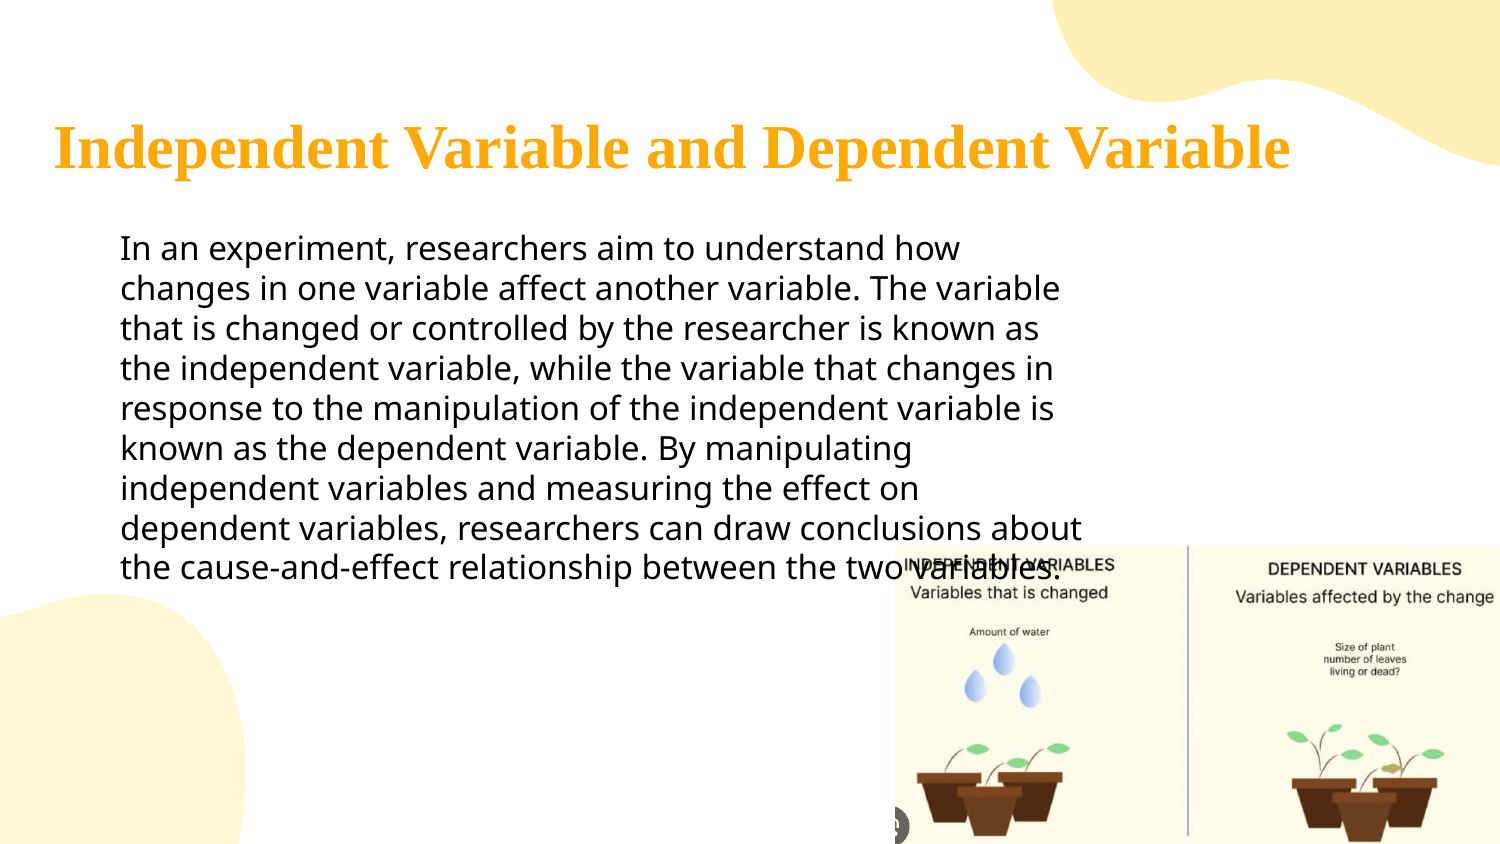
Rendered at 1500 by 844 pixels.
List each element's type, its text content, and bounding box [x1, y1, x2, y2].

text_box In an experiment, researchers aim to understand how changes in one variable affect another variable. The variable that is changed or controlled by the researcher is known as the independent variable, while the variable that changes in response to the manipulation of the independent variable is known as the dependent variable. By manipulating independent variables and measuring the effect on dependent variables, researchers can draw conclusions about the cause-and-effect relationship between the two variables. [105, 220, 1103, 594]
picture [895, 544, 1500, 844]
text_box Independent Variable and Dependent Variable [0, 91, 1319, 220]
